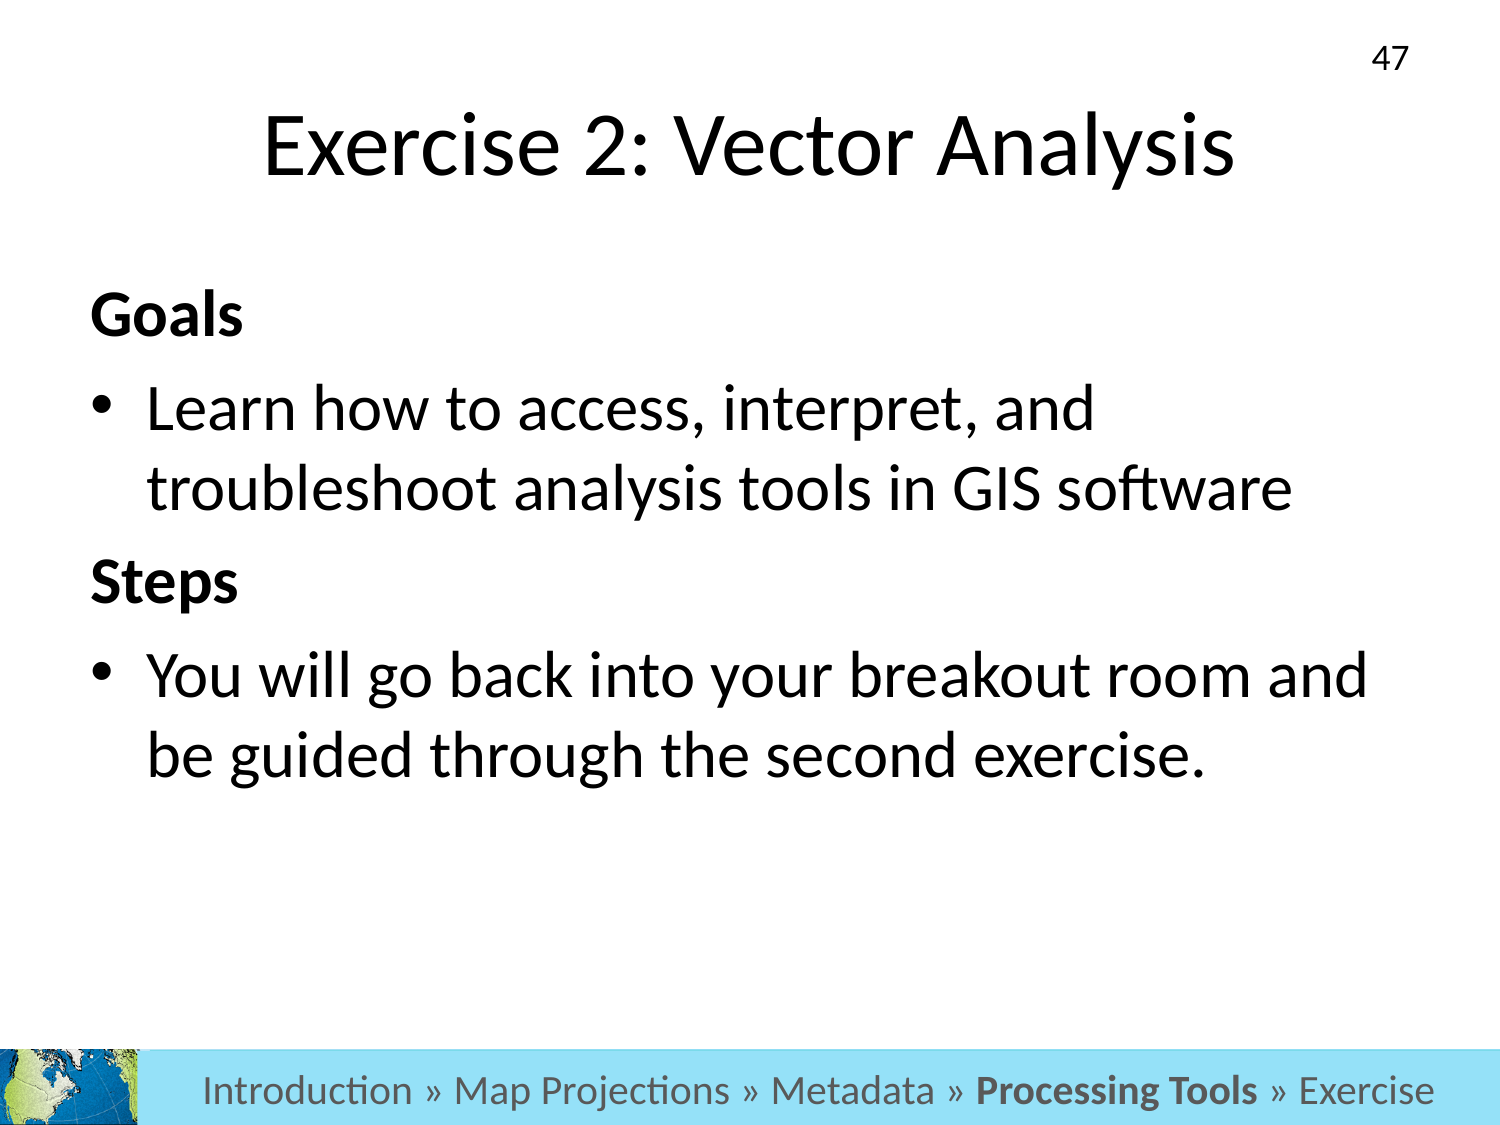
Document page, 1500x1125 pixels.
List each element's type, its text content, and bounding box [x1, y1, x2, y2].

picture [78, 1049, 149, 1125]
text_box Introduction » Map Projections » Metadata » Processing Tools » Exercise [137, 1050, 1500, 1125]
picture [0, 1049, 84, 1125]
text_box 47 [1356, 25, 1500, 86]
title Exercise 2: Vector Analysis [75, 45, 1425, 233]
list Goals Learn how to access, interpret, and troubleshoot analysis tools in GIS software Steps You will go back into your breakout room and be guided through the second exercise. [75, 262, 1425, 1005]
